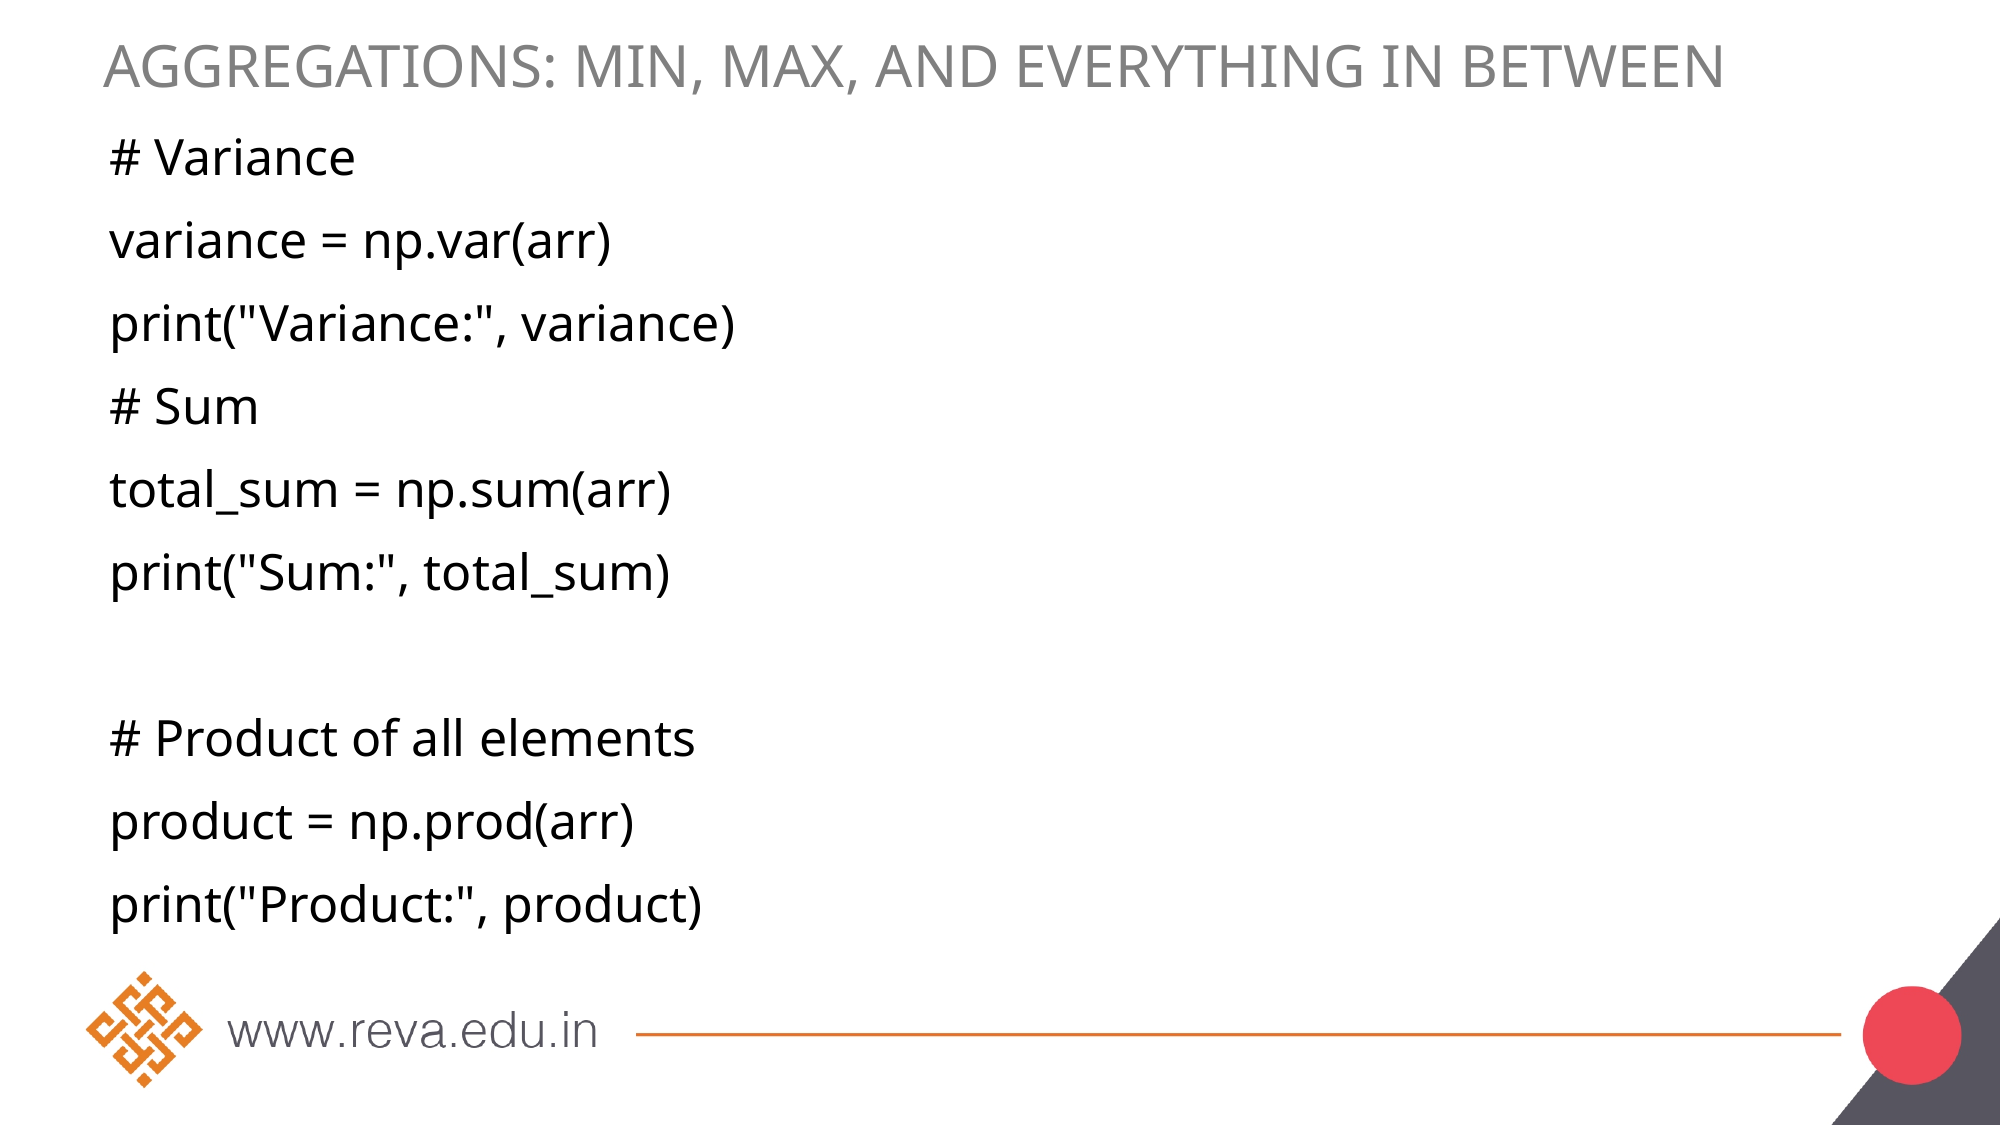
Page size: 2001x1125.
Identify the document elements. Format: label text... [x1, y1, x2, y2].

title Aggregations: Min, Max, and Everything in Between [88, 37, 1912, 100]
picture [0, 0, 2000, 1125]
list # Variance variance = np.var(arr) print("Variance:", variance) # Sum total_sum = np.sum(arr) print("Sum:", total_sum) # Product of all elements product = np.prod(arr) print("Product:", product) [94, 125, 1957, 1050]
